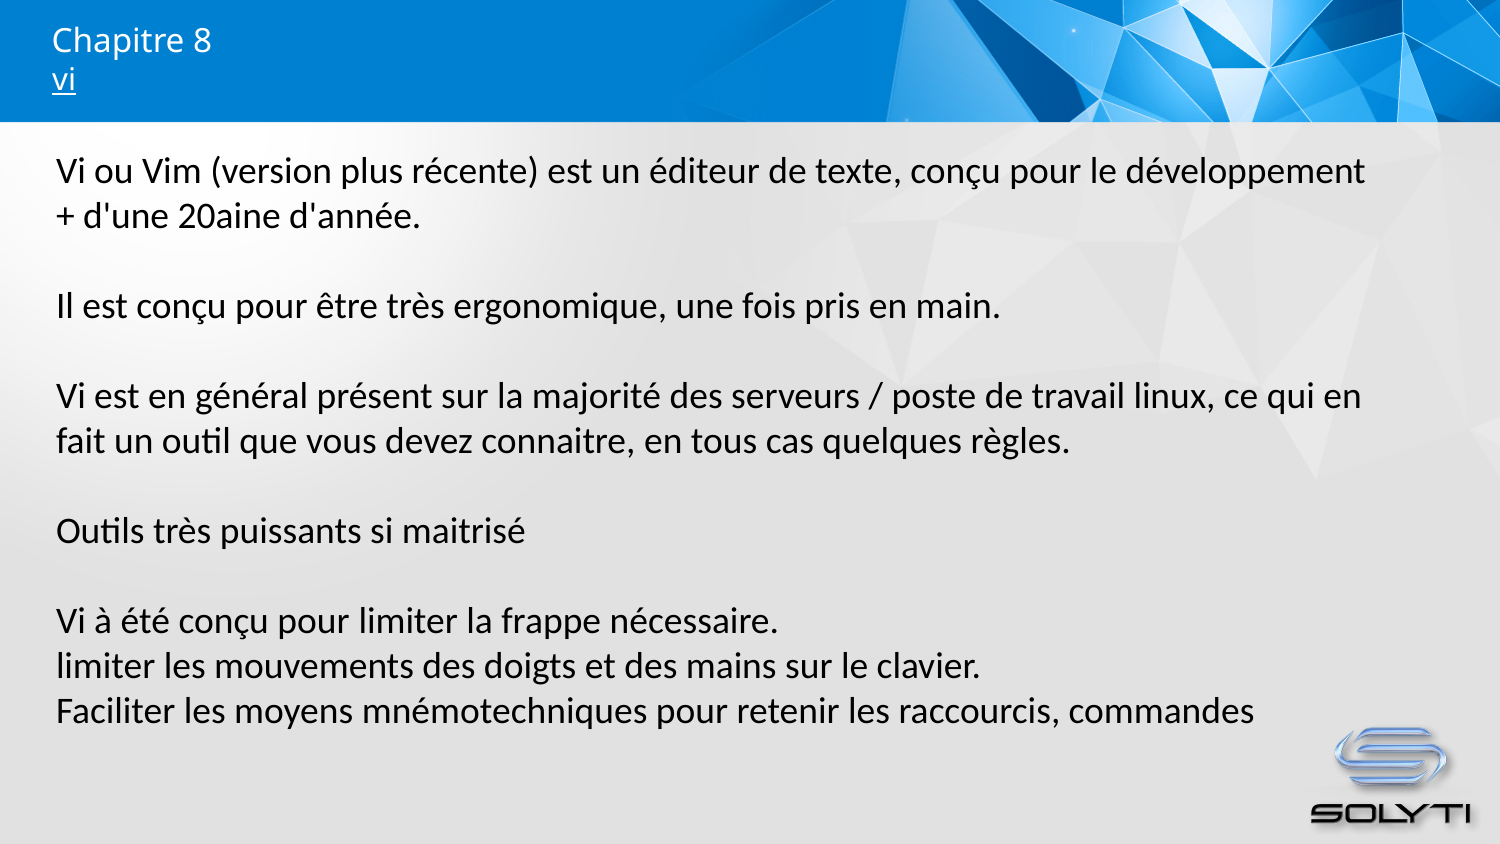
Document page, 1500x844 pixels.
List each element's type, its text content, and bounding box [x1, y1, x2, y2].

list Chapitre 8 [51, 19, 384, 55]
picture [0, 0, 1500, 844]
list vi [52, 58, 636, 104]
text_box Vi ou Vim (version plus récente) est un éditeur de texte, conçu pour le développement + d'une 20aine d'année. Il est conçu pour être très ergonomique, une fois pris en main. Vi est en général présent sur la majorité des serveurs / poste de travail linux, ce qui en fait un outil que vous devez connaitre, en tous cas quelques règles. Outils très puissants si maitrisé Vi à été conçu pour limiter la frappe nécessaire. limiter les mouvements des doigts et des mains sur le clavier. Faciliter les moyens mnémotechniques pour retenir les raccourcis, commandes [41, 138, 1393, 829]
